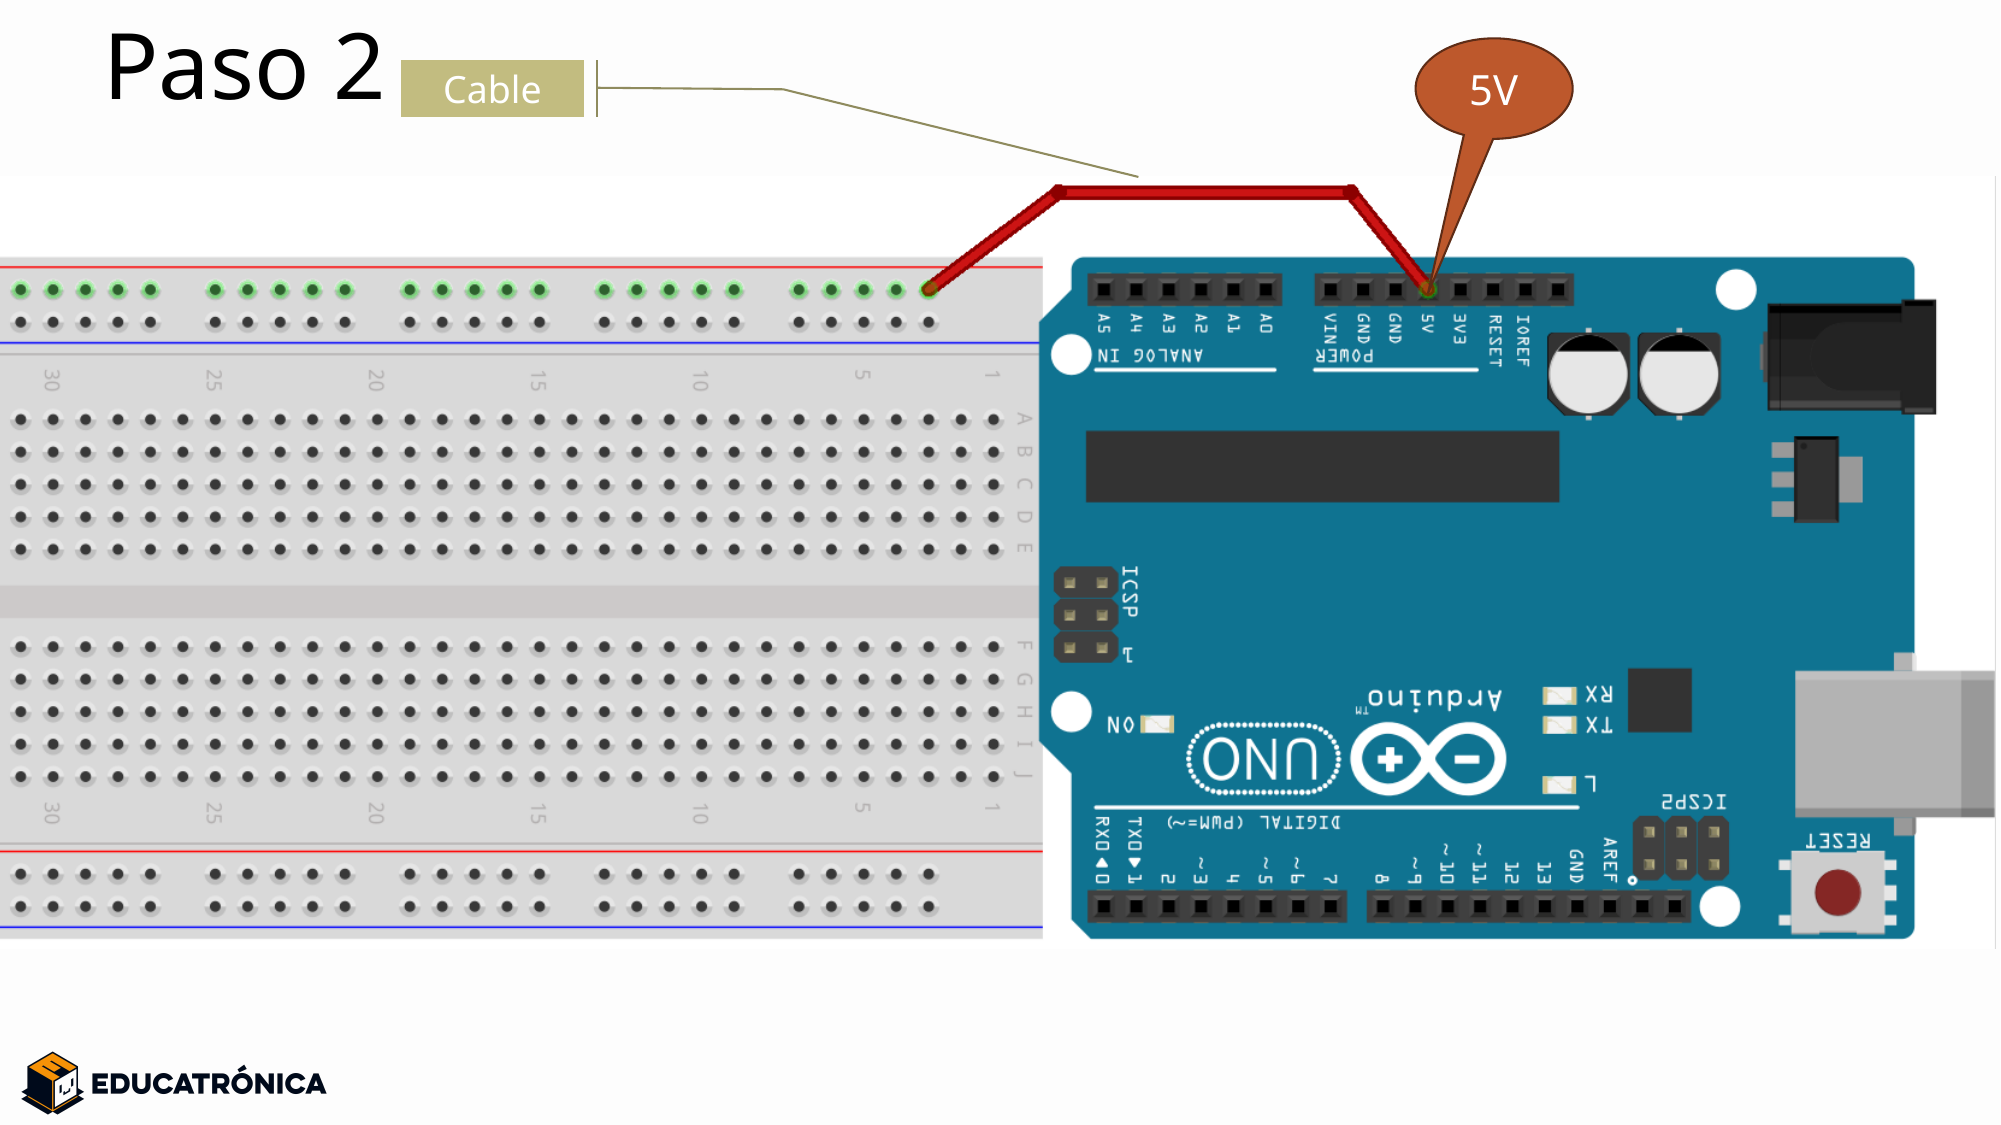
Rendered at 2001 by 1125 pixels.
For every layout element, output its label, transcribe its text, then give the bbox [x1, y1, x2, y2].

text_box 5V [1414, 37, 1574, 176]
picture [19, 1048, 330, 1118]
text_box Cable [596, 60, 1139, 176]
picture [0, 176, 2000, 949]
text_box Cable [401, 60, 584, 117]
title Paso 2 [88, 7, 1912, 133]
